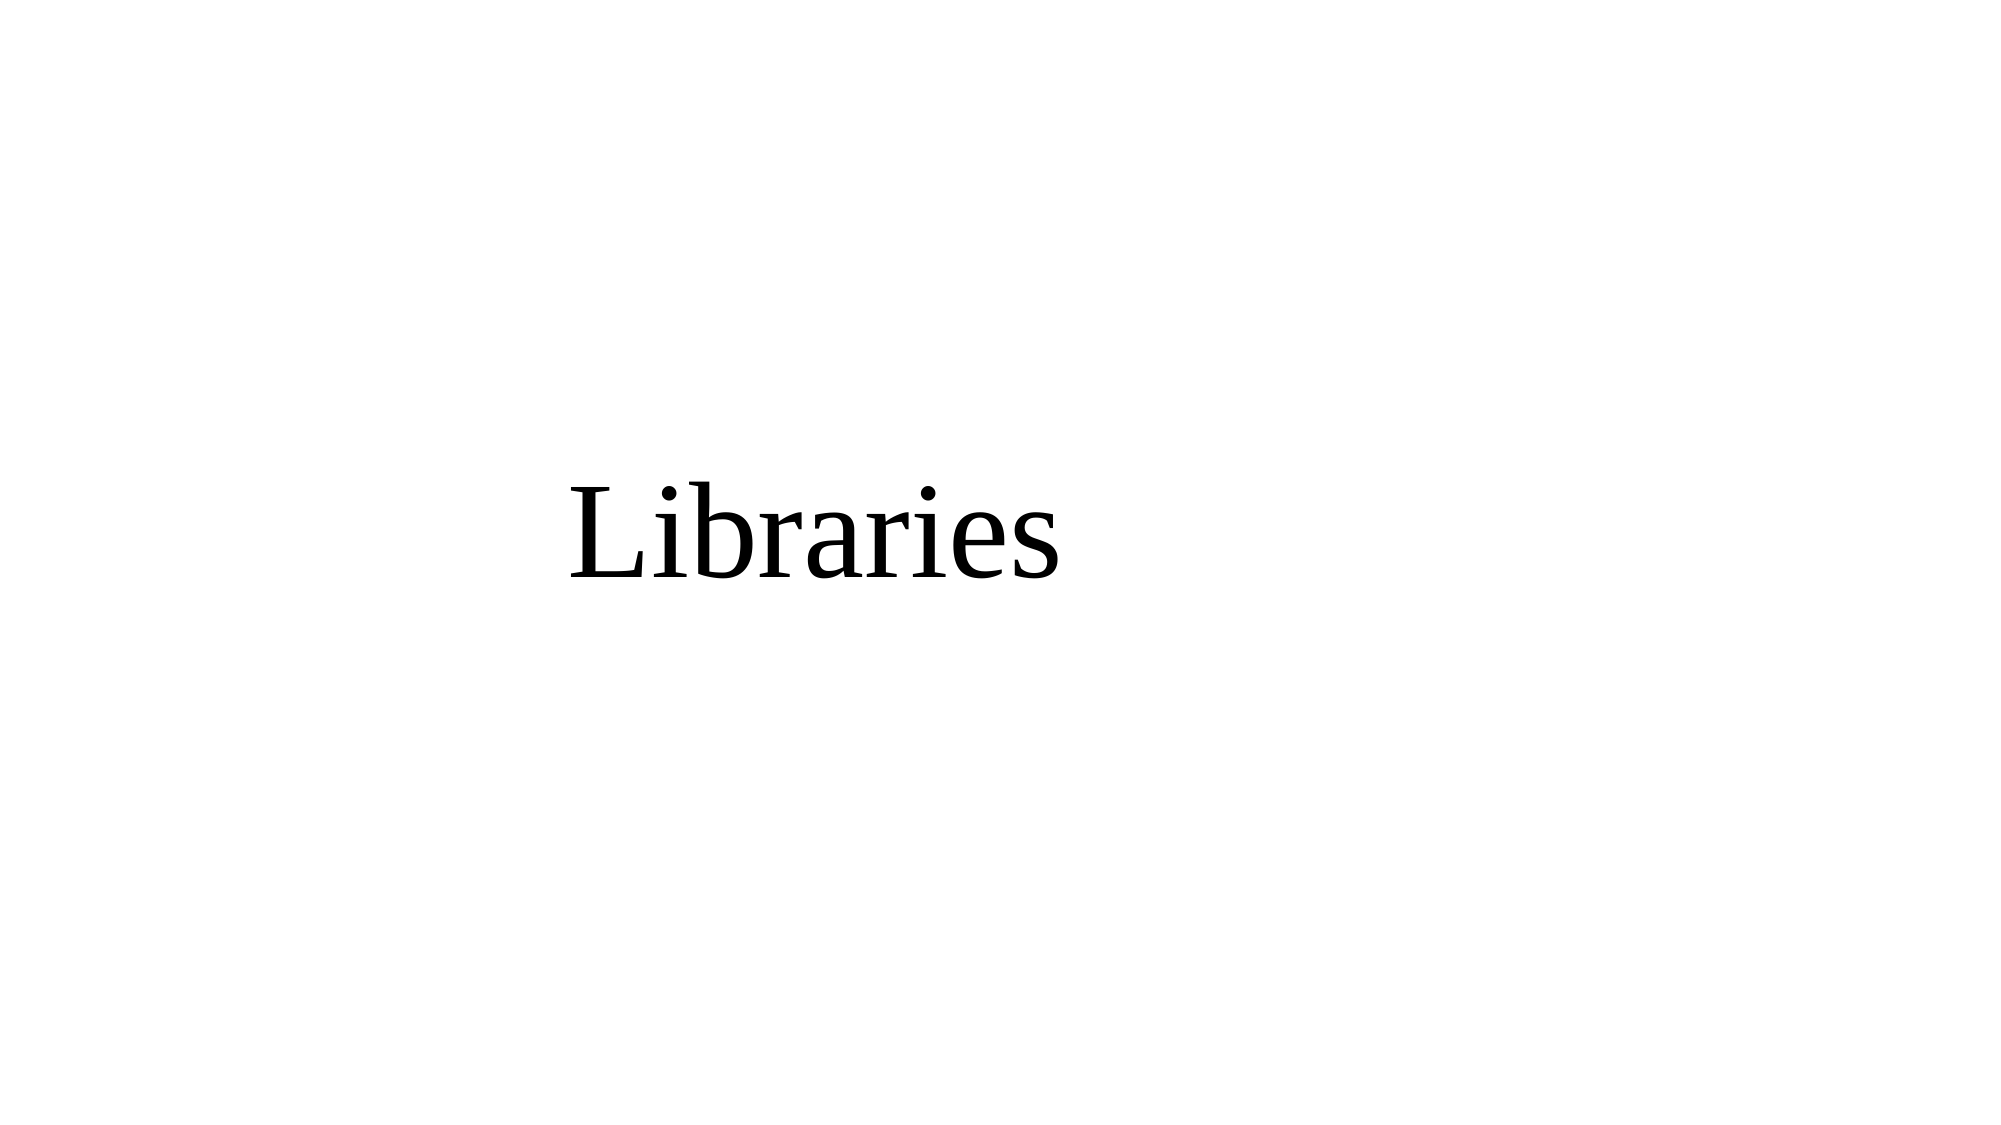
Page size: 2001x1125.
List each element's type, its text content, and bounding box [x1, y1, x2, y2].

text_box Libraries [552, 432, 1320, 613]
